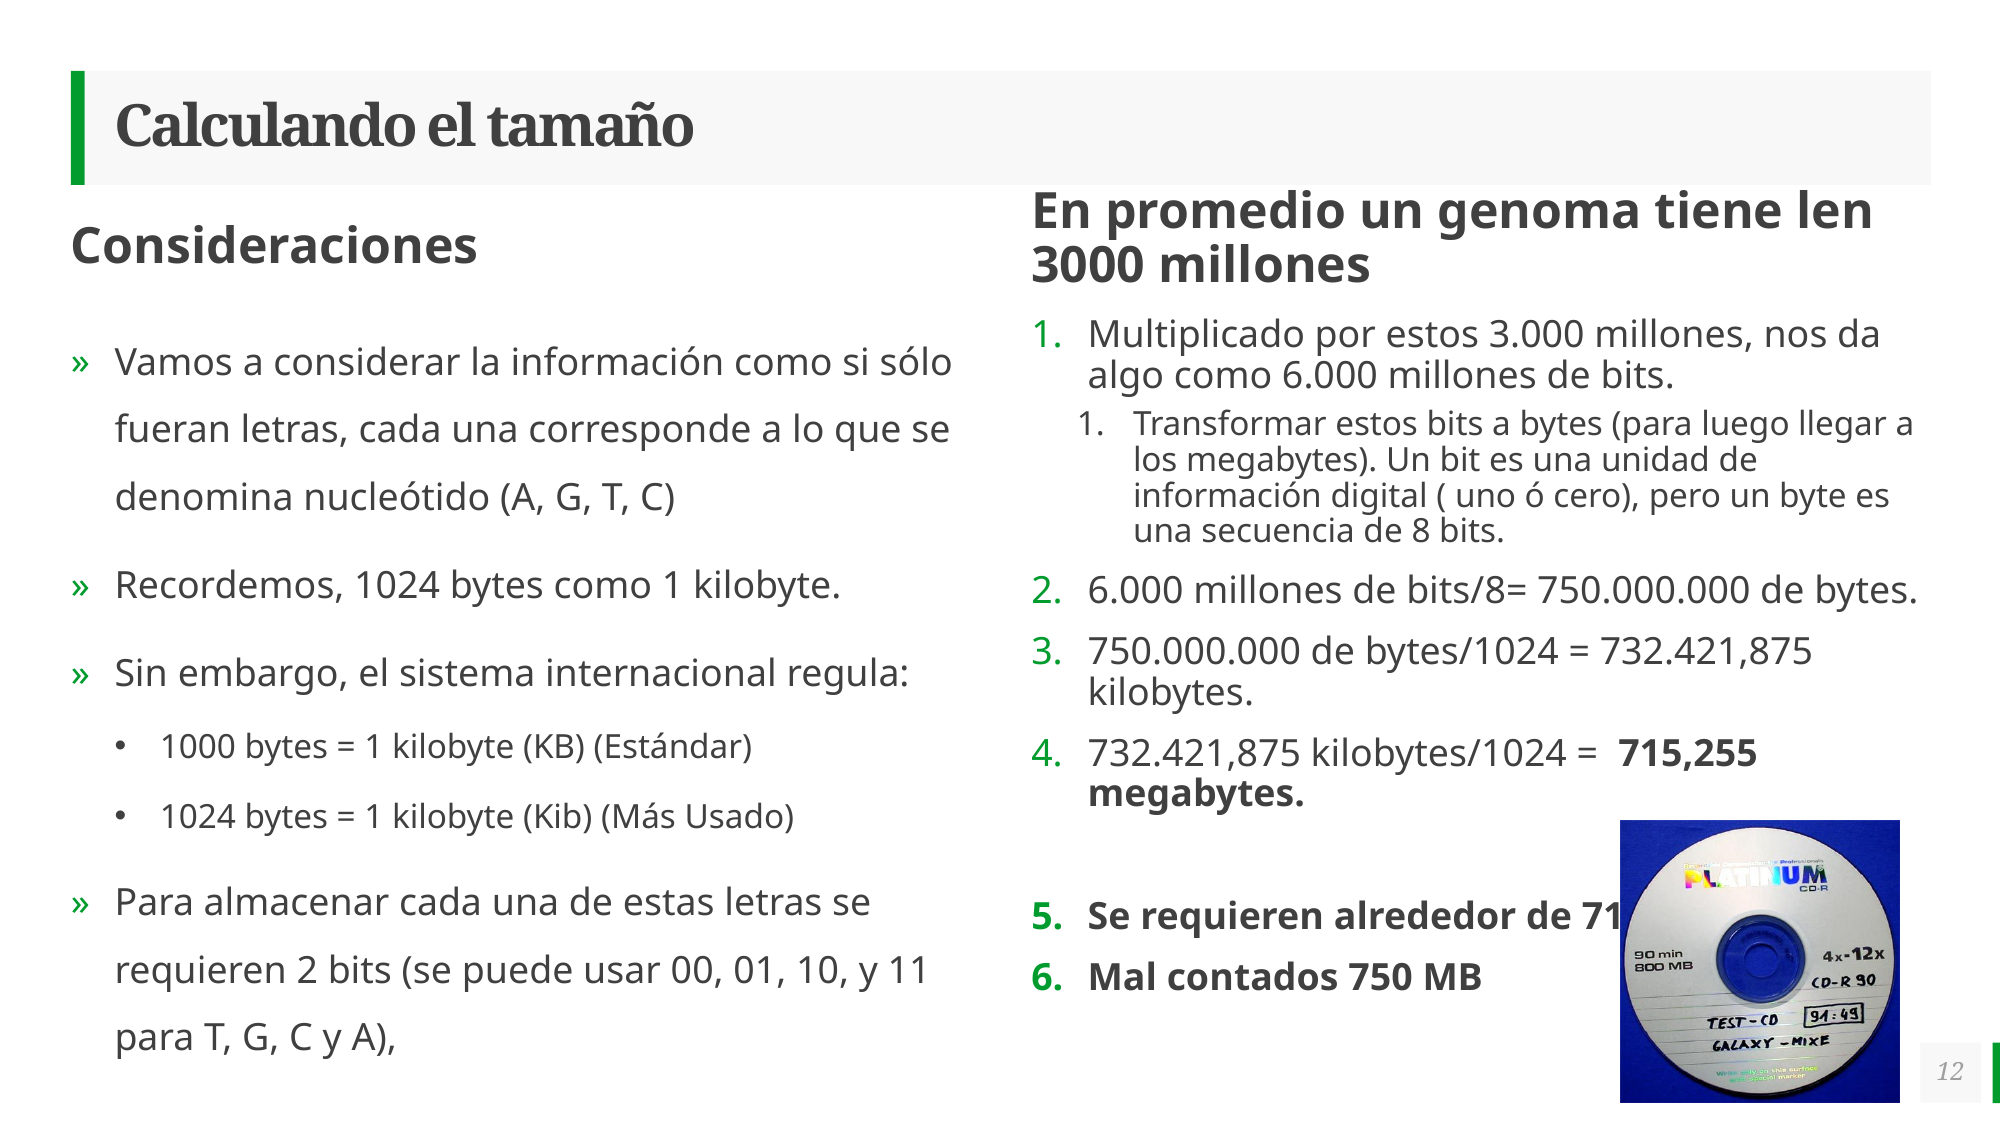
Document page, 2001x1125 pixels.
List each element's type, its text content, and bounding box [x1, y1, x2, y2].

picture [1620, 820, 1900, 1103]
slide_number 12 [1920, 1042, 1982, 1103]
list En promedio un genoma tiene len 3000 millones [1031, 185, 1932, 280]
list Multiplicado por estos 3.000 millones, nos da algo como 6.000 millones de bits. Transformar estos bits a bytes (para luego llegar a los megabytes). Un bit es una unidad de información digital ( uno ó cero), pero un byte es una secuencia de 8 bits. 6.000 millones de bits/8= 750.000.000 de bytes. 750.000.000 de bytes/1024 = 732.421,875 kilobytes. 732.421,875 kilobytes/1024 = 715,255 megabytes. Se requieren alrededor de 715 Mib Mal contados 750 MB [1031, 315, 1932, 1004]
title Calculando el tamaño [84, 70, 1932, 185]
list Consideraciones [70, 220, 969, 280]
list Vamos a considerar la información como si sólo fueran letras, cada una corresponde a lo que se denomina nucleótido (A, G, T, C) Recordemos, 1024 bytes como 1 kilobyte. Sin embargo, el sistema internacional regula: 1000 bytes = 1 kilobyte (KB) (Estándar) 1024 bytes = 1 kilobyte (Kib) (Más Usado) Para almacenar cada una de estas letras se requieren 2 bits (se puede usar 00, 01, 10, y 11 para T, G, C y A), [70, 315, 969, 1004]
